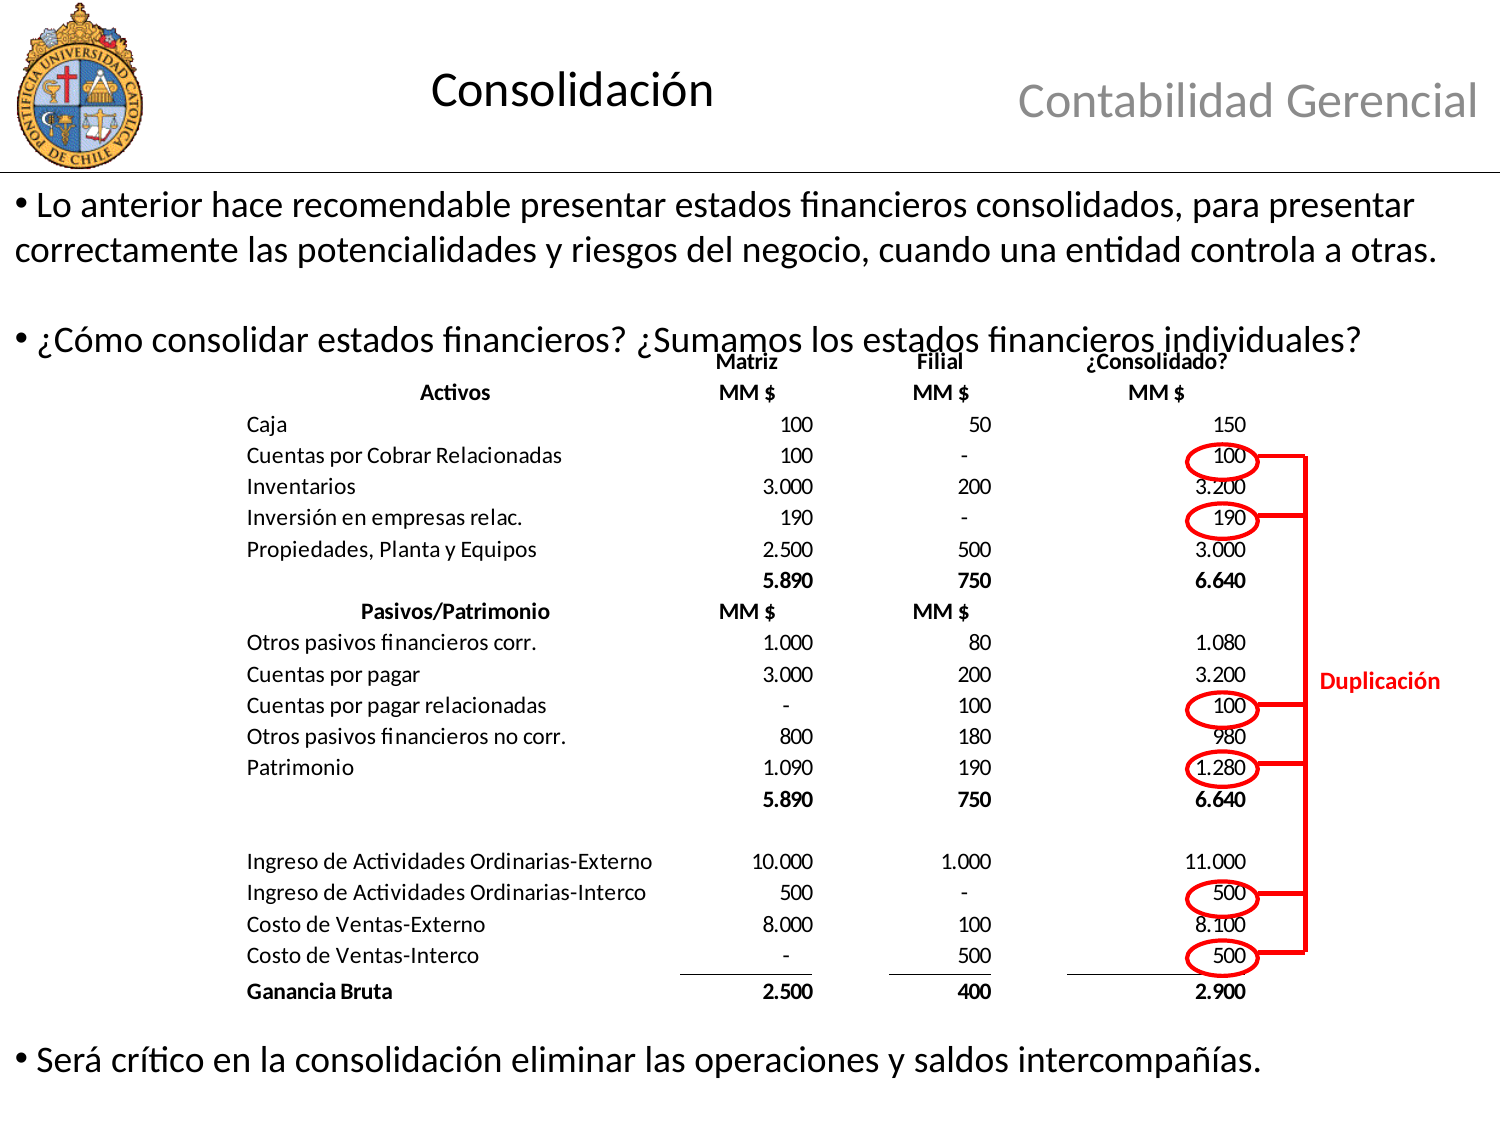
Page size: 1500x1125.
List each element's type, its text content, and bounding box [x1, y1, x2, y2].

picture [241, 348, 1258, 1012]
text_box Lo anterior hace recomendable presentar estados financieros consolidados, para presentar correctamente las potencialidades y riesgos del negocio, cuando una entidad controla a otras. ¿Cómo consolidar estados financieros? ¿Sumamos los estados financieros individuales? Será crítico en la consolidación eliminar las operaciones y saldos intercompañías. [0, 177, 1500, 1125]
title Consolidación [160, 0, 998, 172]
text_box Duplicación [1310, 656, 1459, 702]
subtitle Contabilidad Gerencial [998, 0, 1500, 172]
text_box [0, 0, 160, 172]
